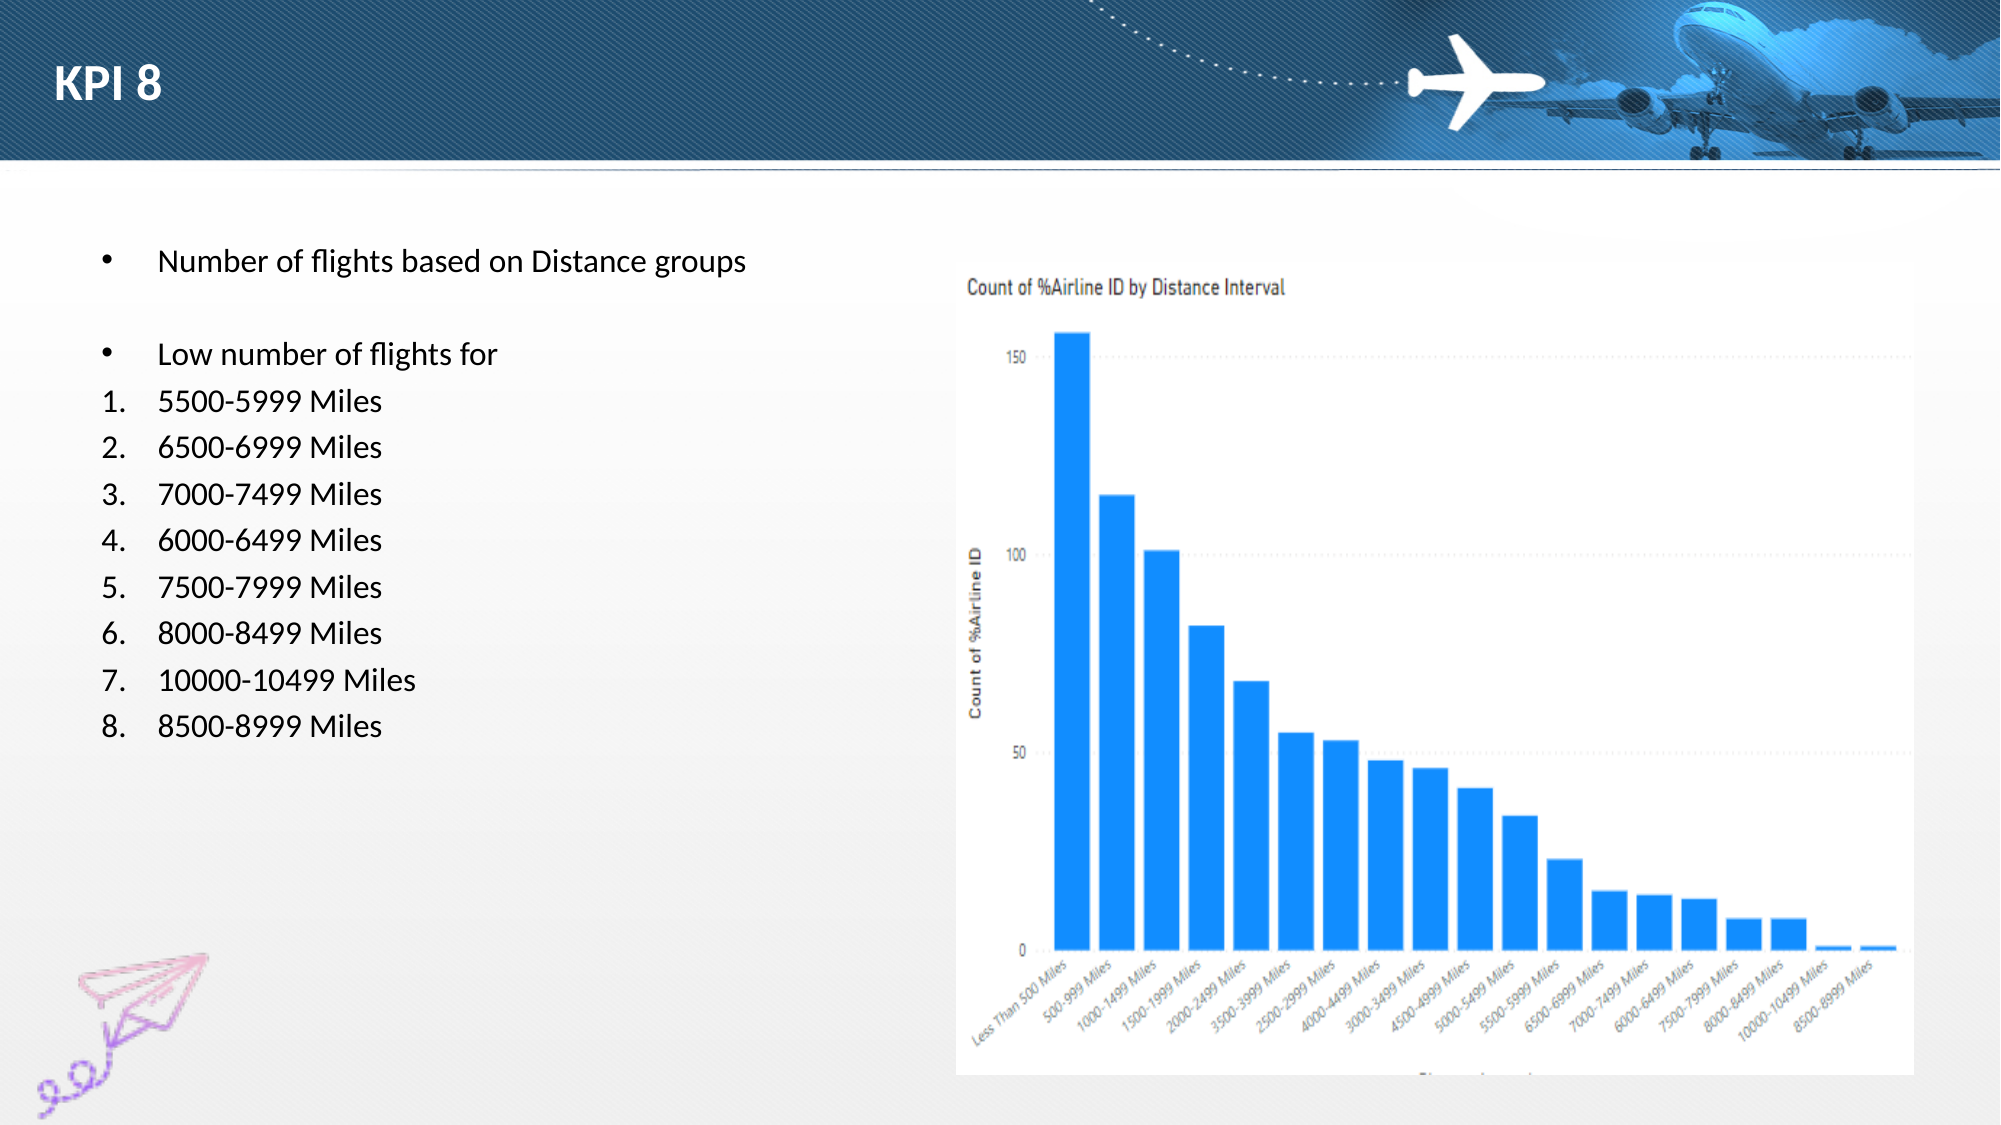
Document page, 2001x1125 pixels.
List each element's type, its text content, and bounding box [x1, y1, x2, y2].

title KPI 8 [39, 14, 1715, 146]
list Number of flights based on Distance groups Low number of flights for 5500-5999 Miles 6500-6999 Miles 7000-7499 Miles 6000-6499 Miles 7500-7999 Miles 8000-8499 Miles 10000-10499 Miles 8500-8999 Miles [86, 231, 1081, 1045]
picture [0, 0, 2000, 1125]
